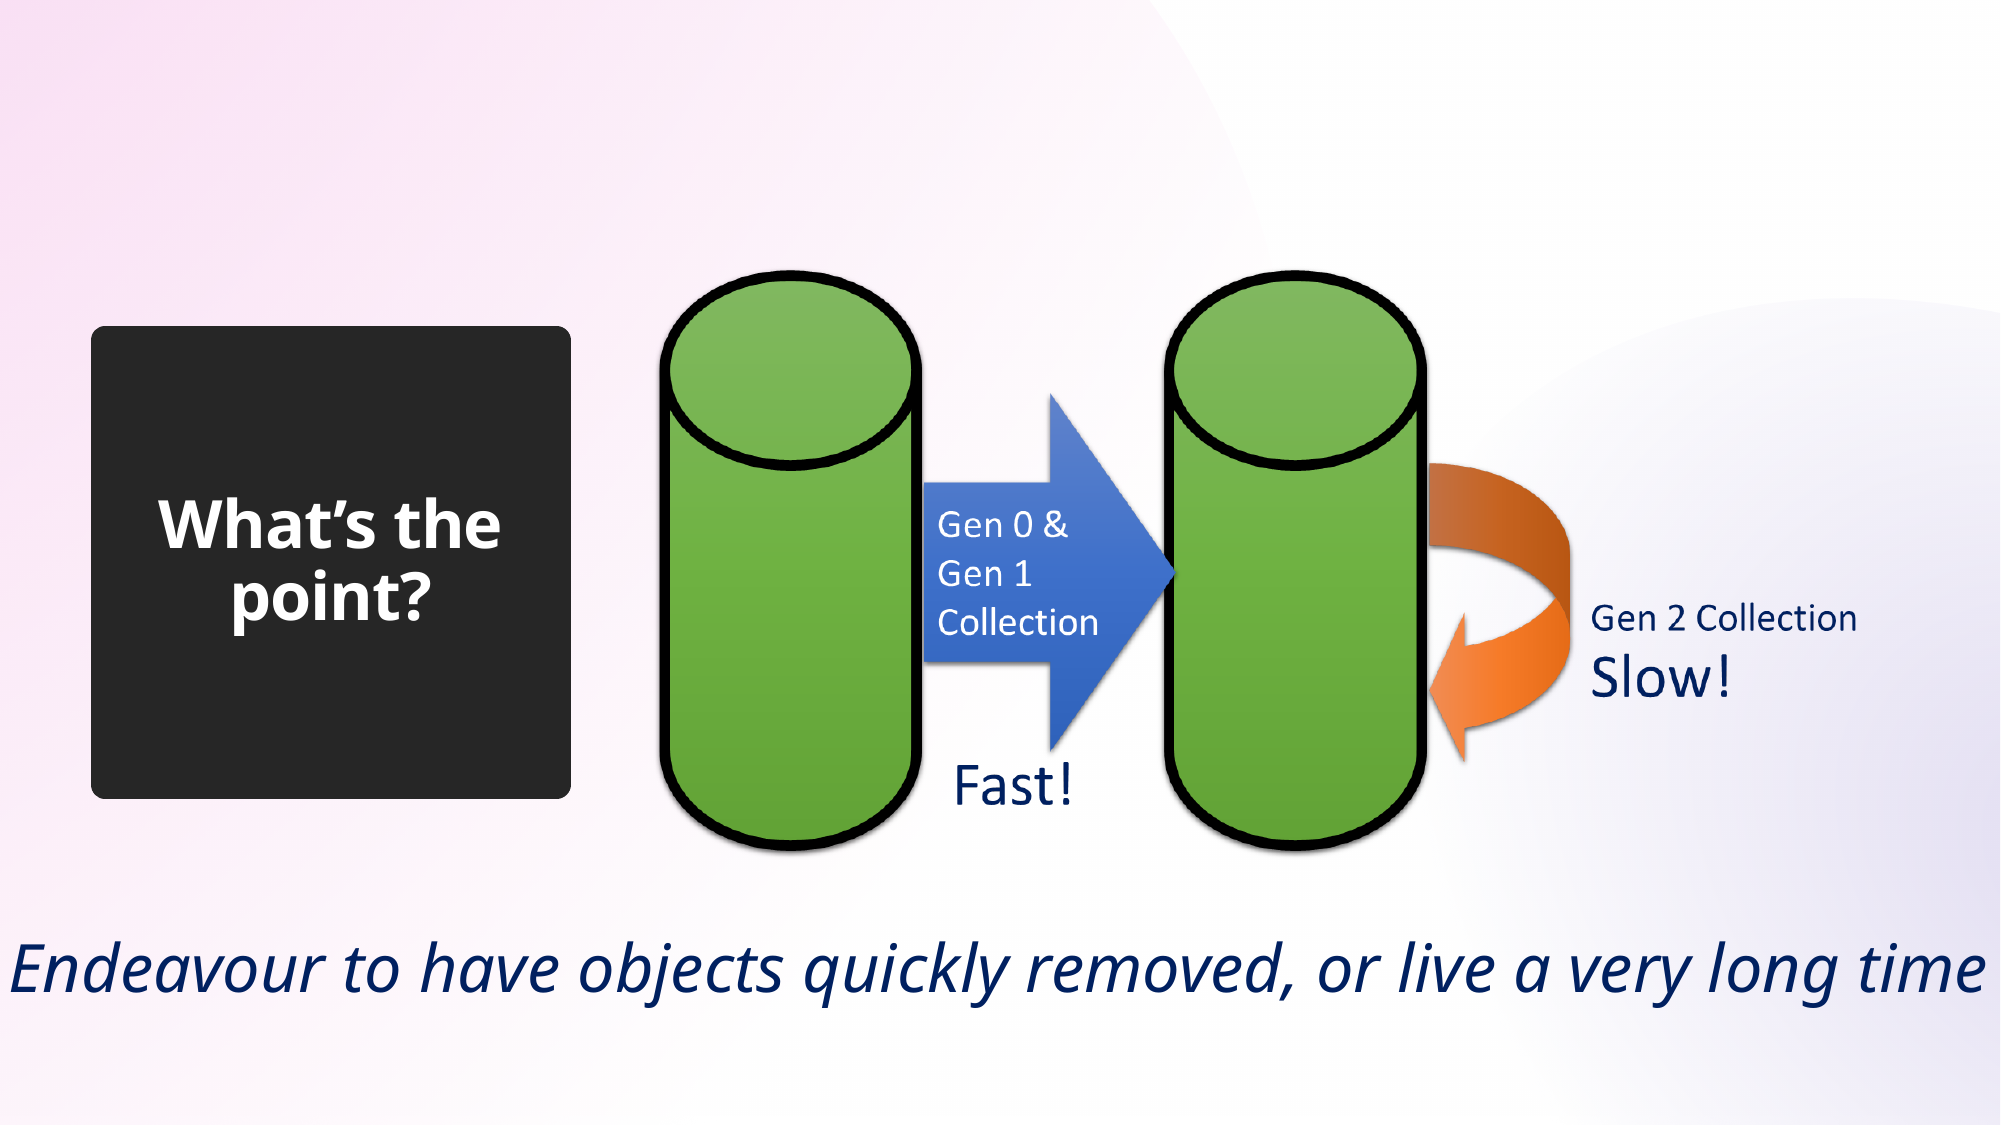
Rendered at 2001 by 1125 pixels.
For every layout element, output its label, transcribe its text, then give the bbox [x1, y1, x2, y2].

text_box Endeavour to have objects quickly removed, or live a very long time [0, 918, 2000, 1013]
picture [0, 0, 2001, 1125]
title What’s the point? [105, 340, 557, 785]
